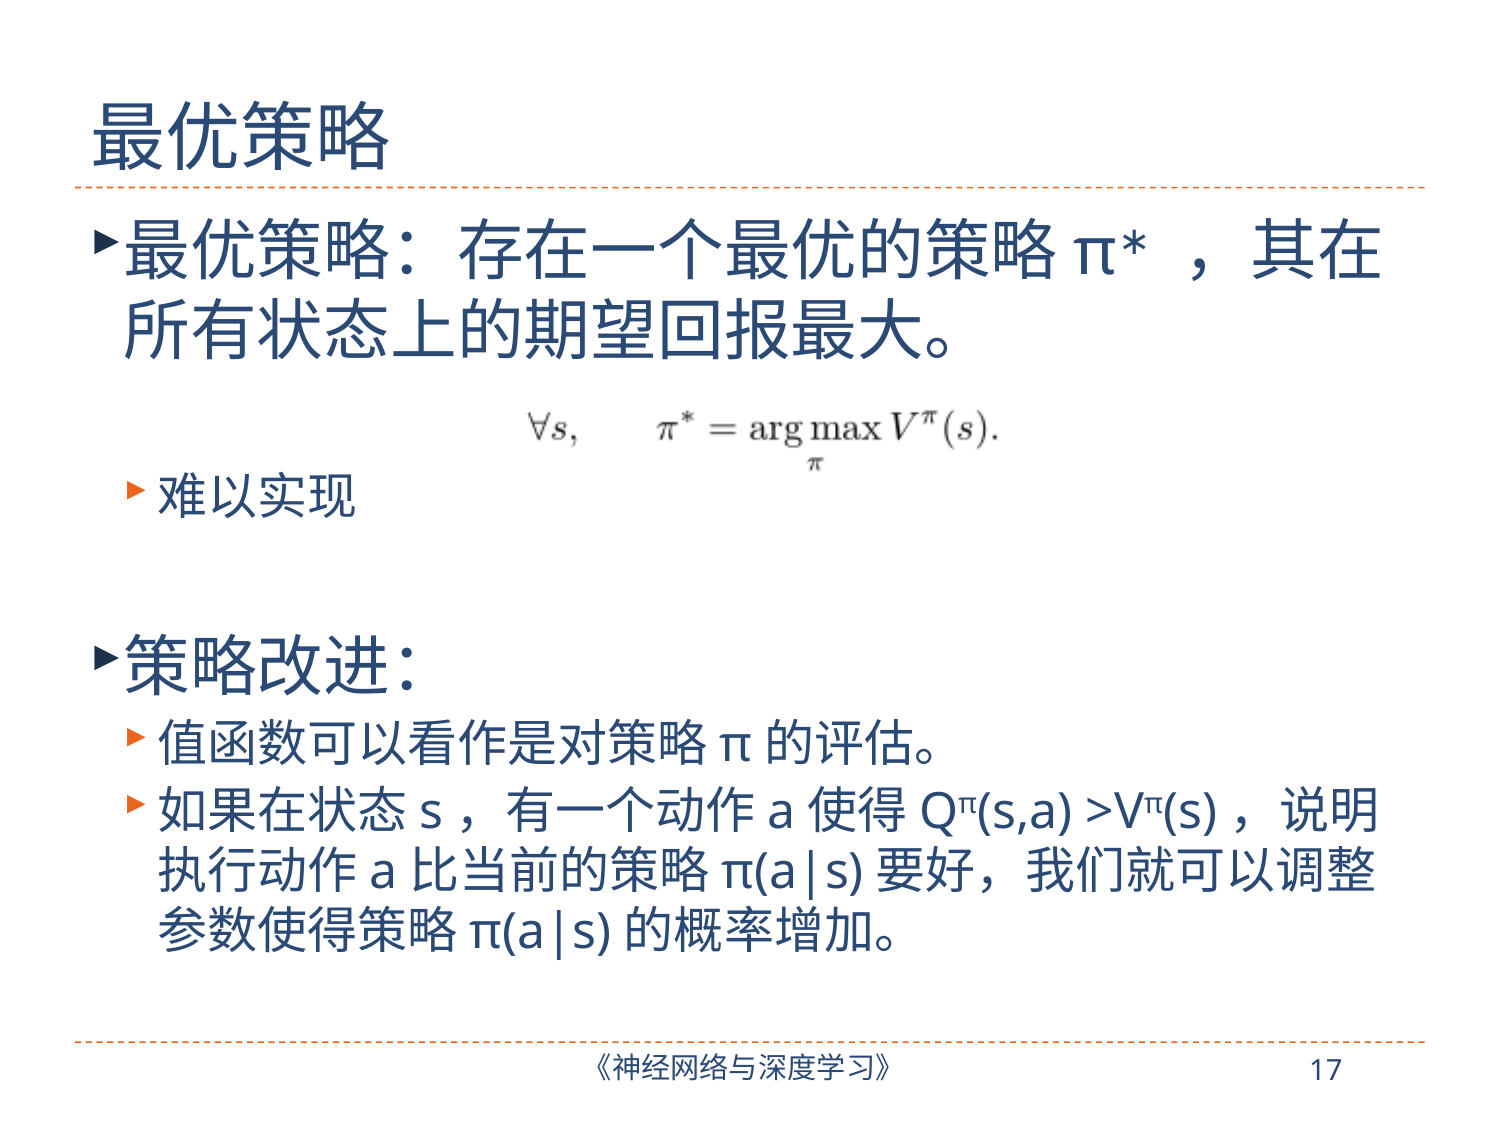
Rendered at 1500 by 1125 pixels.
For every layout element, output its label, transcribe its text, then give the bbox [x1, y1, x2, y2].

picture [499, 362, 1040, 495]
list 最优策略：存在一个最优的策略π∗ ，其在所有状态上的期望回报最大。 难以实现 策略改进： 值函数可以看作是对策略π的评估。 如果在状态s，有一个动作a使得Qπ(s,a) >Vπ(s)，说明执行动作a比当前的策略π(a|s)要好，我们就可以调整参数使得策略π(a|s)的概率增加。 [75, 200, 1425, 1010]
title 最优策略 [75, 24, 1425, 188]
